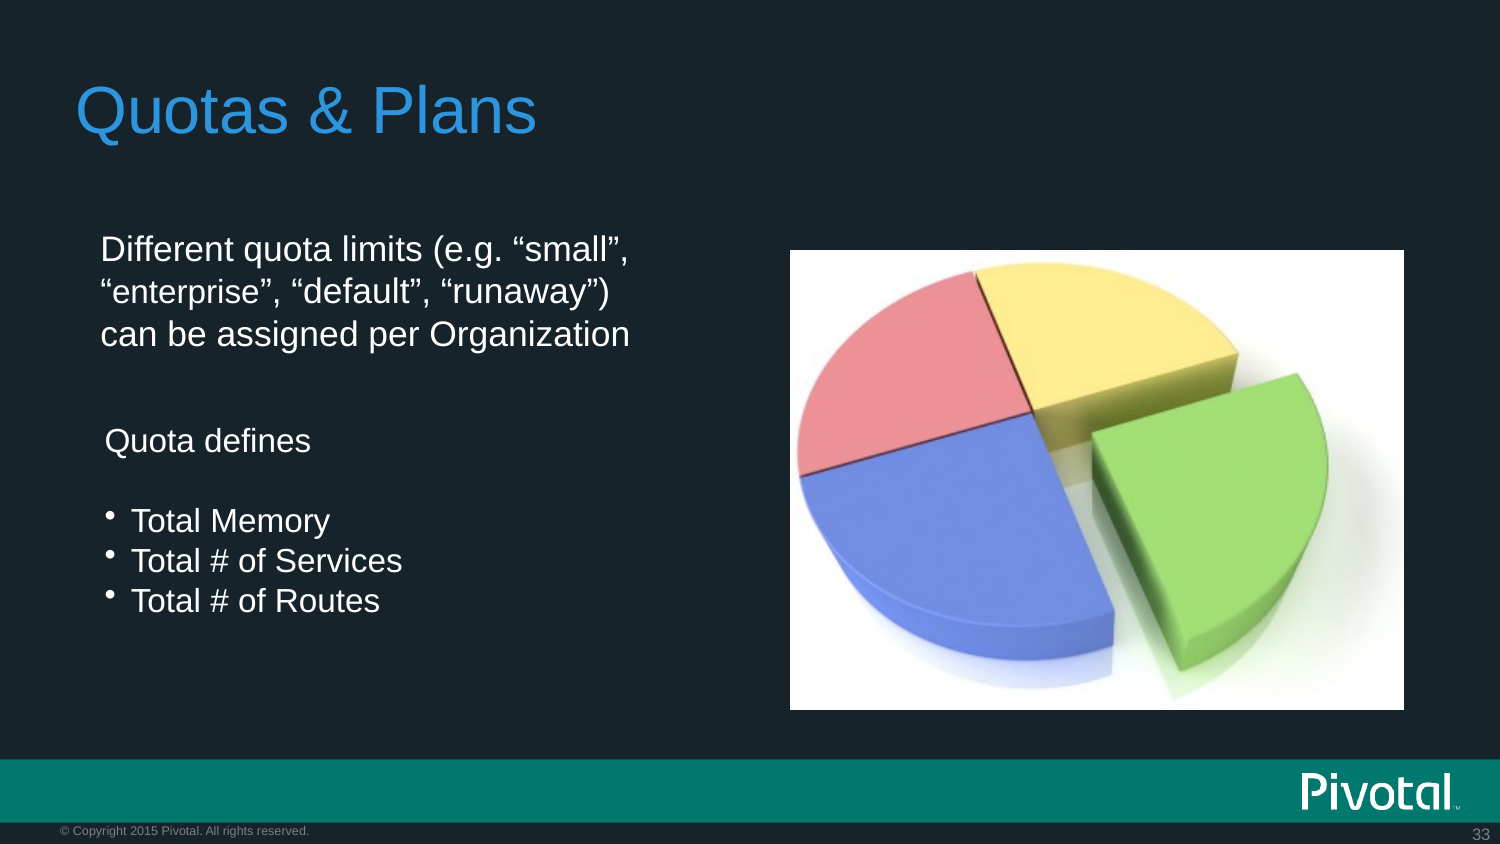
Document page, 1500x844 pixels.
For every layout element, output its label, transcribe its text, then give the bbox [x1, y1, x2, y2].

picture [1302, 773, 1460, 810]
title Quotas & Plans [60, 58, 1440, 147]
text_box Quota defines Total Memory Total # of Services Total # of Routes [104, 419, 573, 620]
picture [790, 249, 1404, 710]
text_box Different quota limits (e.g. “small”, “enterprise”, “default”, “runaway”) can be assigned per Organization [100, 226, 674, 354]
